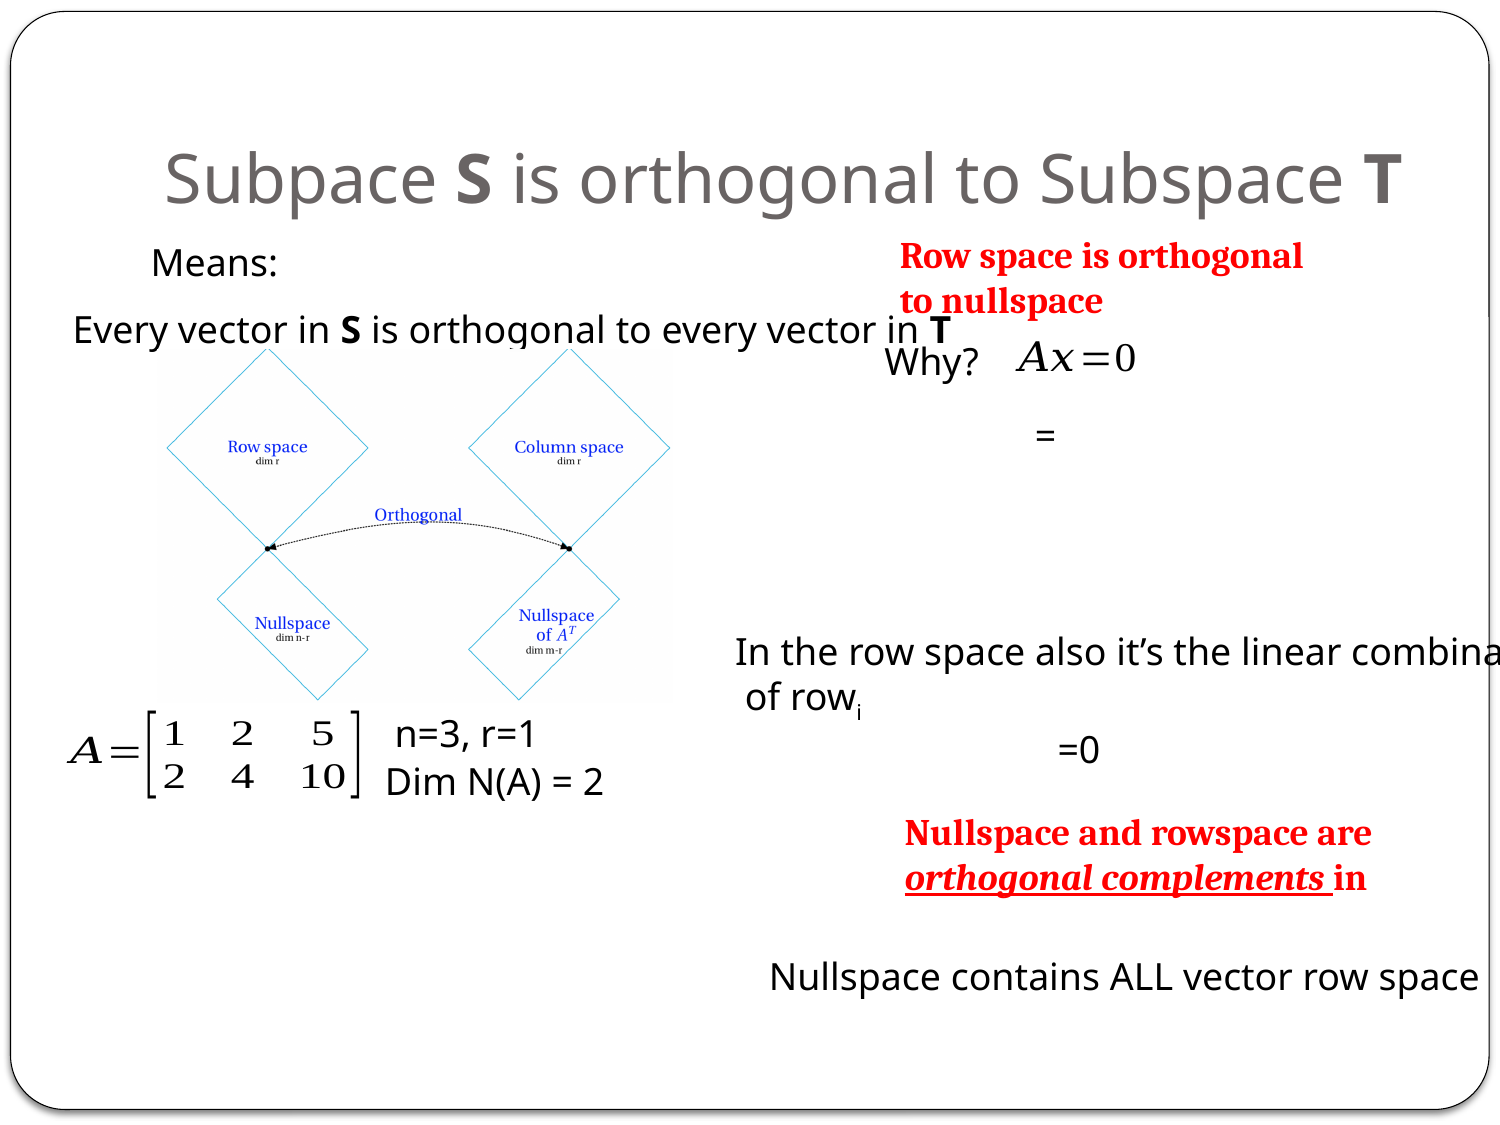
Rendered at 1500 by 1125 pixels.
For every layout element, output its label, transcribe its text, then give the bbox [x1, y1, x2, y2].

text_box Why? [869, 330, 994, 390]
title Subpace S is orthogonal to Subspace T [150, 45, 1425, 233]
text_box n=3, r=1 [379, 711, 554, 750]
picture [156, 349, 674, 703]
text_box Every vector in S is orthogonal to every vector in T [57, 298, 967, 359]
text_box Dim N(A) = 2 [370, 750, 620, 811]
text_box Means: [135, 231, 293, 292]
text_box In the row space also it’s the linear combination of rowi [720, 620, 1500, 732]
text_box Row space is orthogonal to nullspace [885, 224, 1328, 329]
